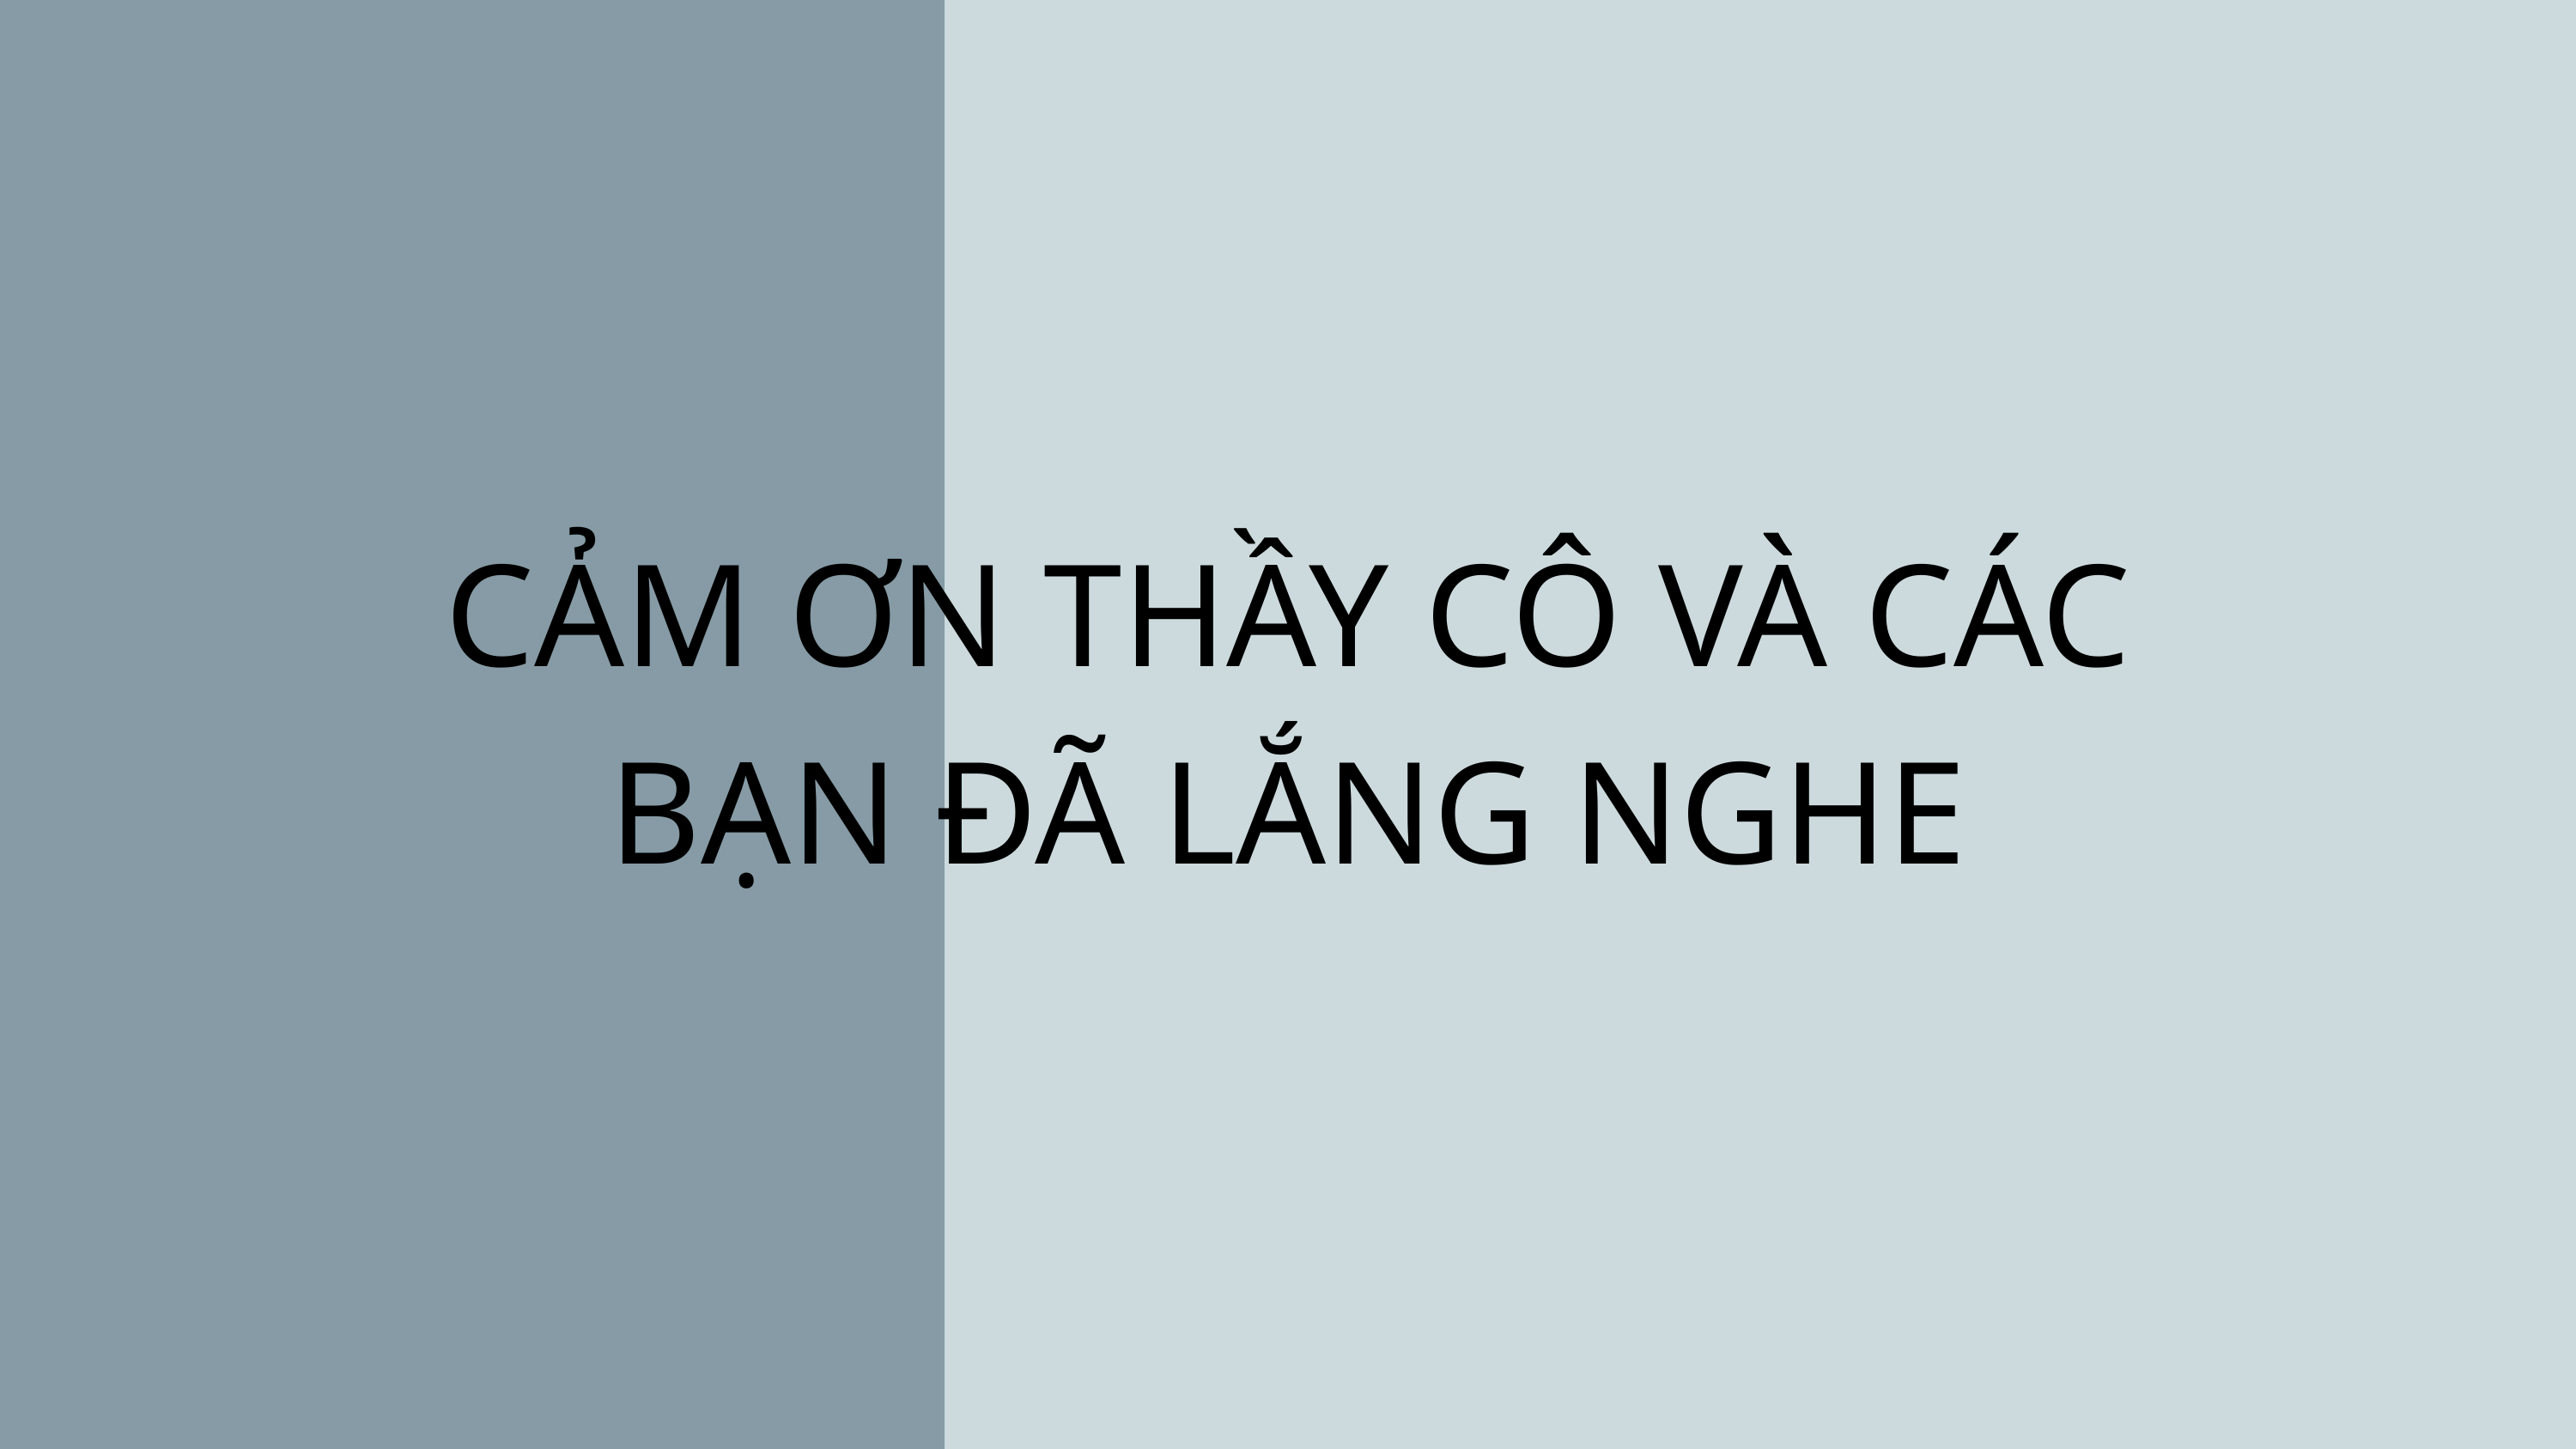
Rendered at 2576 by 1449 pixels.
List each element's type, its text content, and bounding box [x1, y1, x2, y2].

text_box CẢM ƠN THẦY CÔ VÀ CÁC BẠN ĐÃ LẮNG NGHE [1224, 496, 2203, 893]
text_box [0, 237, 1220, 1211]
